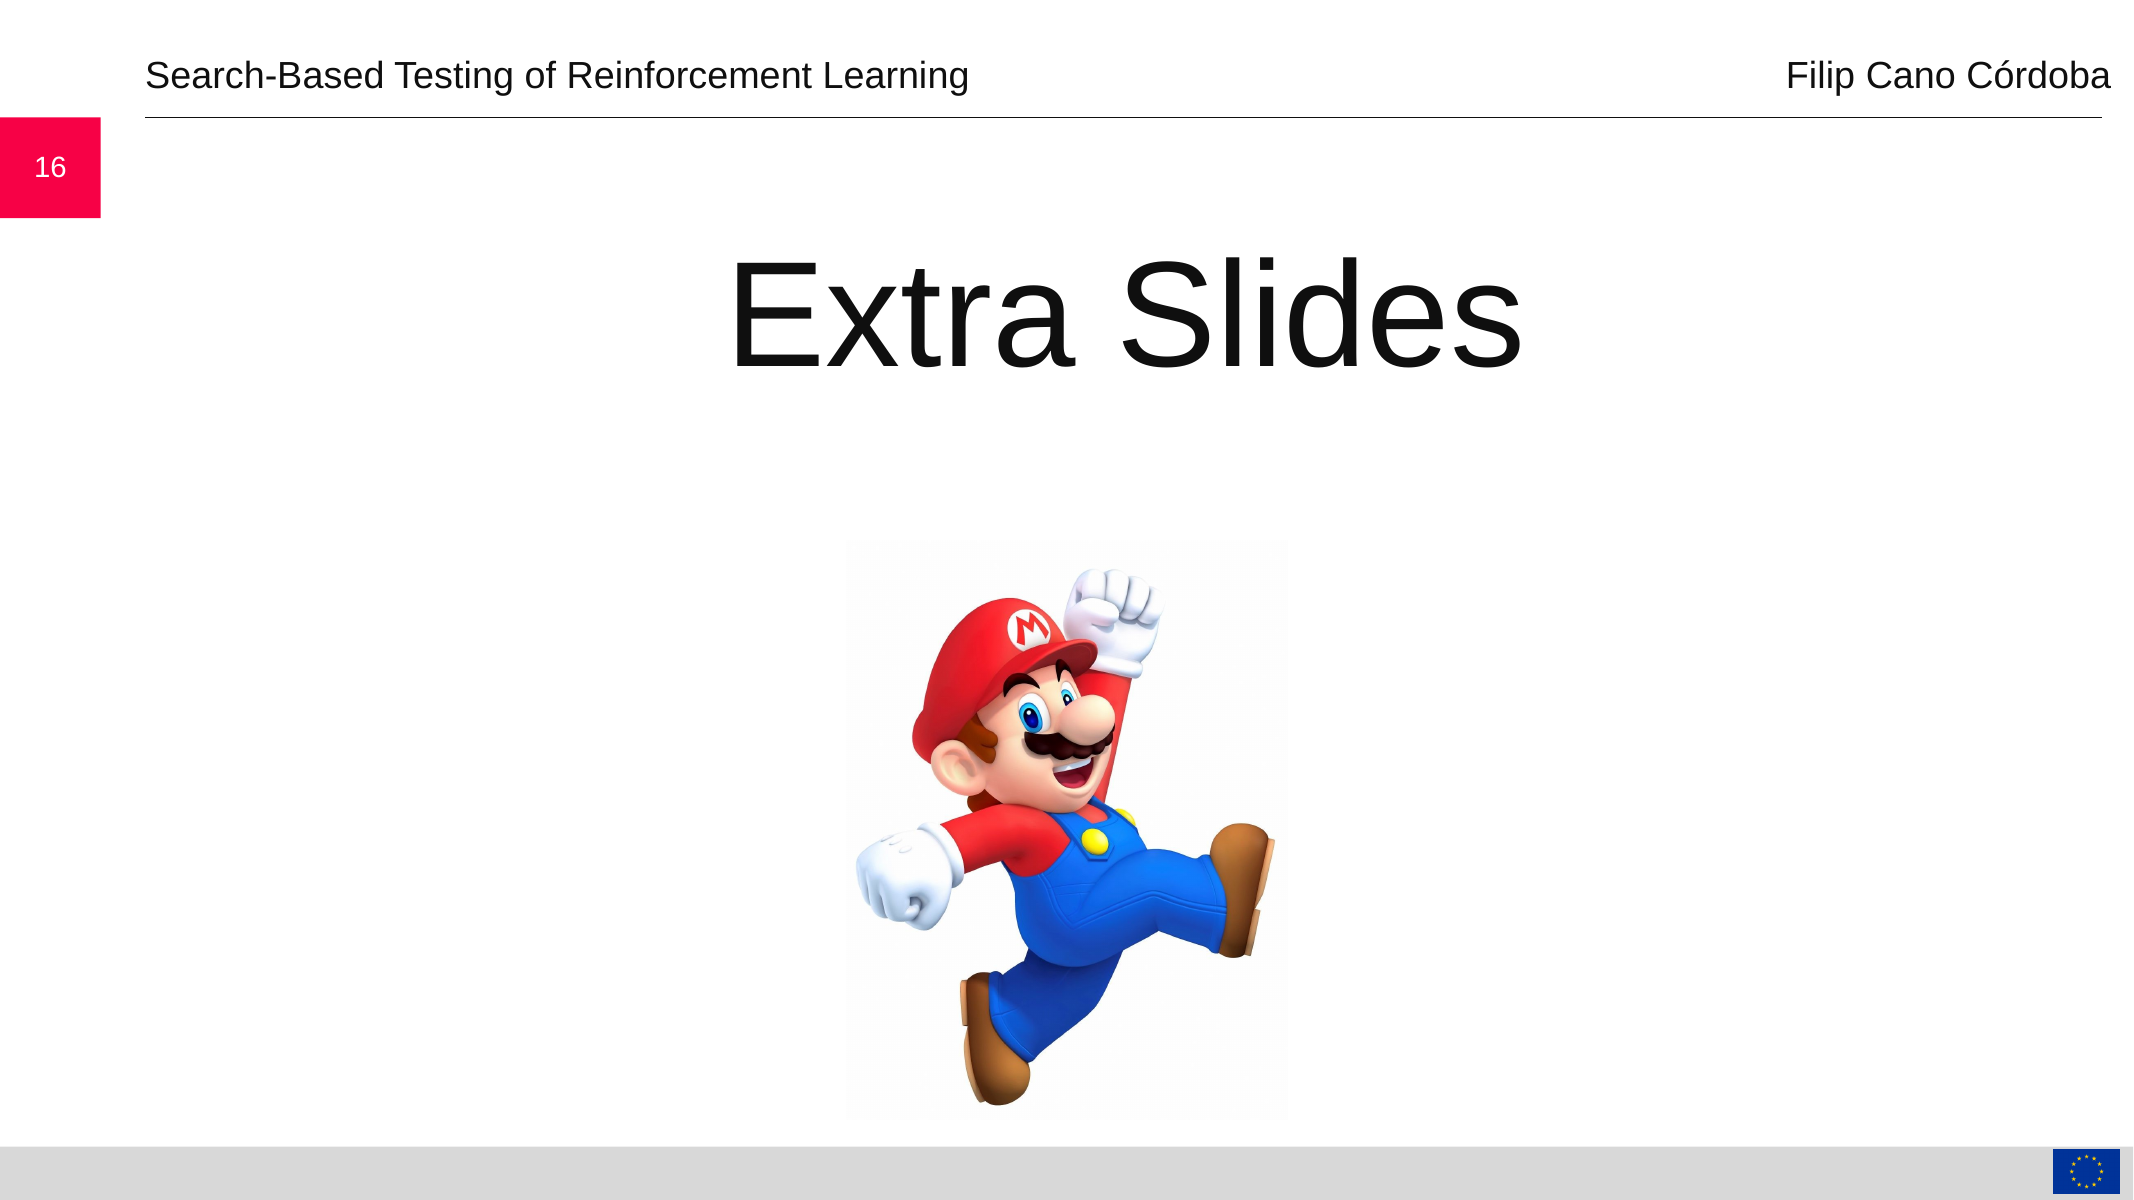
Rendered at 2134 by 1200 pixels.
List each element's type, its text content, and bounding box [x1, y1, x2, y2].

picture [845, 540, 1288, 1120]
list Search-Based Testing of Reinforcement Learning Filip Cano Córdoba [145, 54, 2116, 97]
picture [2052, 1148, 2120, 1194]
list Extra Slides [127, 216, 2087, 600]
slide_number 16 [0, 114, 101, 217]
